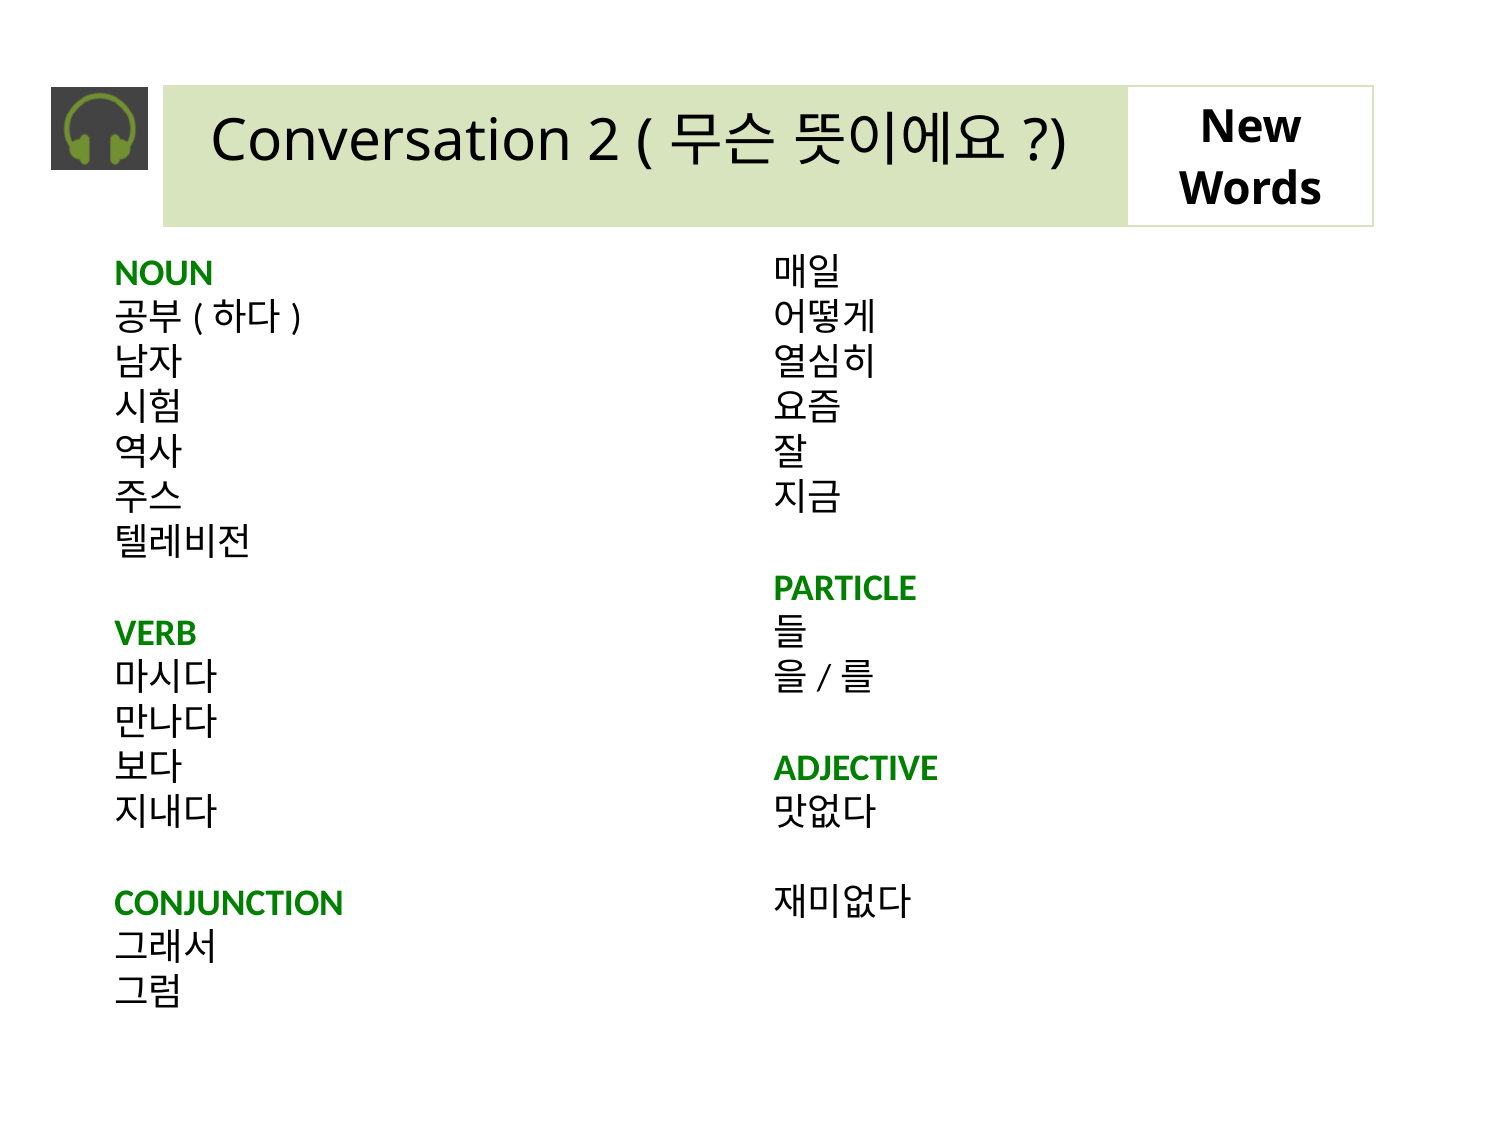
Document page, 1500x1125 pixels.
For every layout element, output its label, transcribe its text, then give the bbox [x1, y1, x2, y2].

table_header New Words [1128, 87, 1372, 225]
picture [50, 85, 150, 171]
text_box NOUN 공부(하다) 남자 시험 역사 주스 텔레비전 VERB 마시다 만나다 보다 지내다 CONJUNCTION 그래서 그럼 ADVERB 매일 어떻게 열심히 요즘 잘 지금 PARTICLE 들 을/를 ADJECTIVE 맛없다 재미없다 [99, 240, 1448, 1125]
table_header Conversation 2 (무슨 뜻이에요?) [165, 87, 1128, 225]
